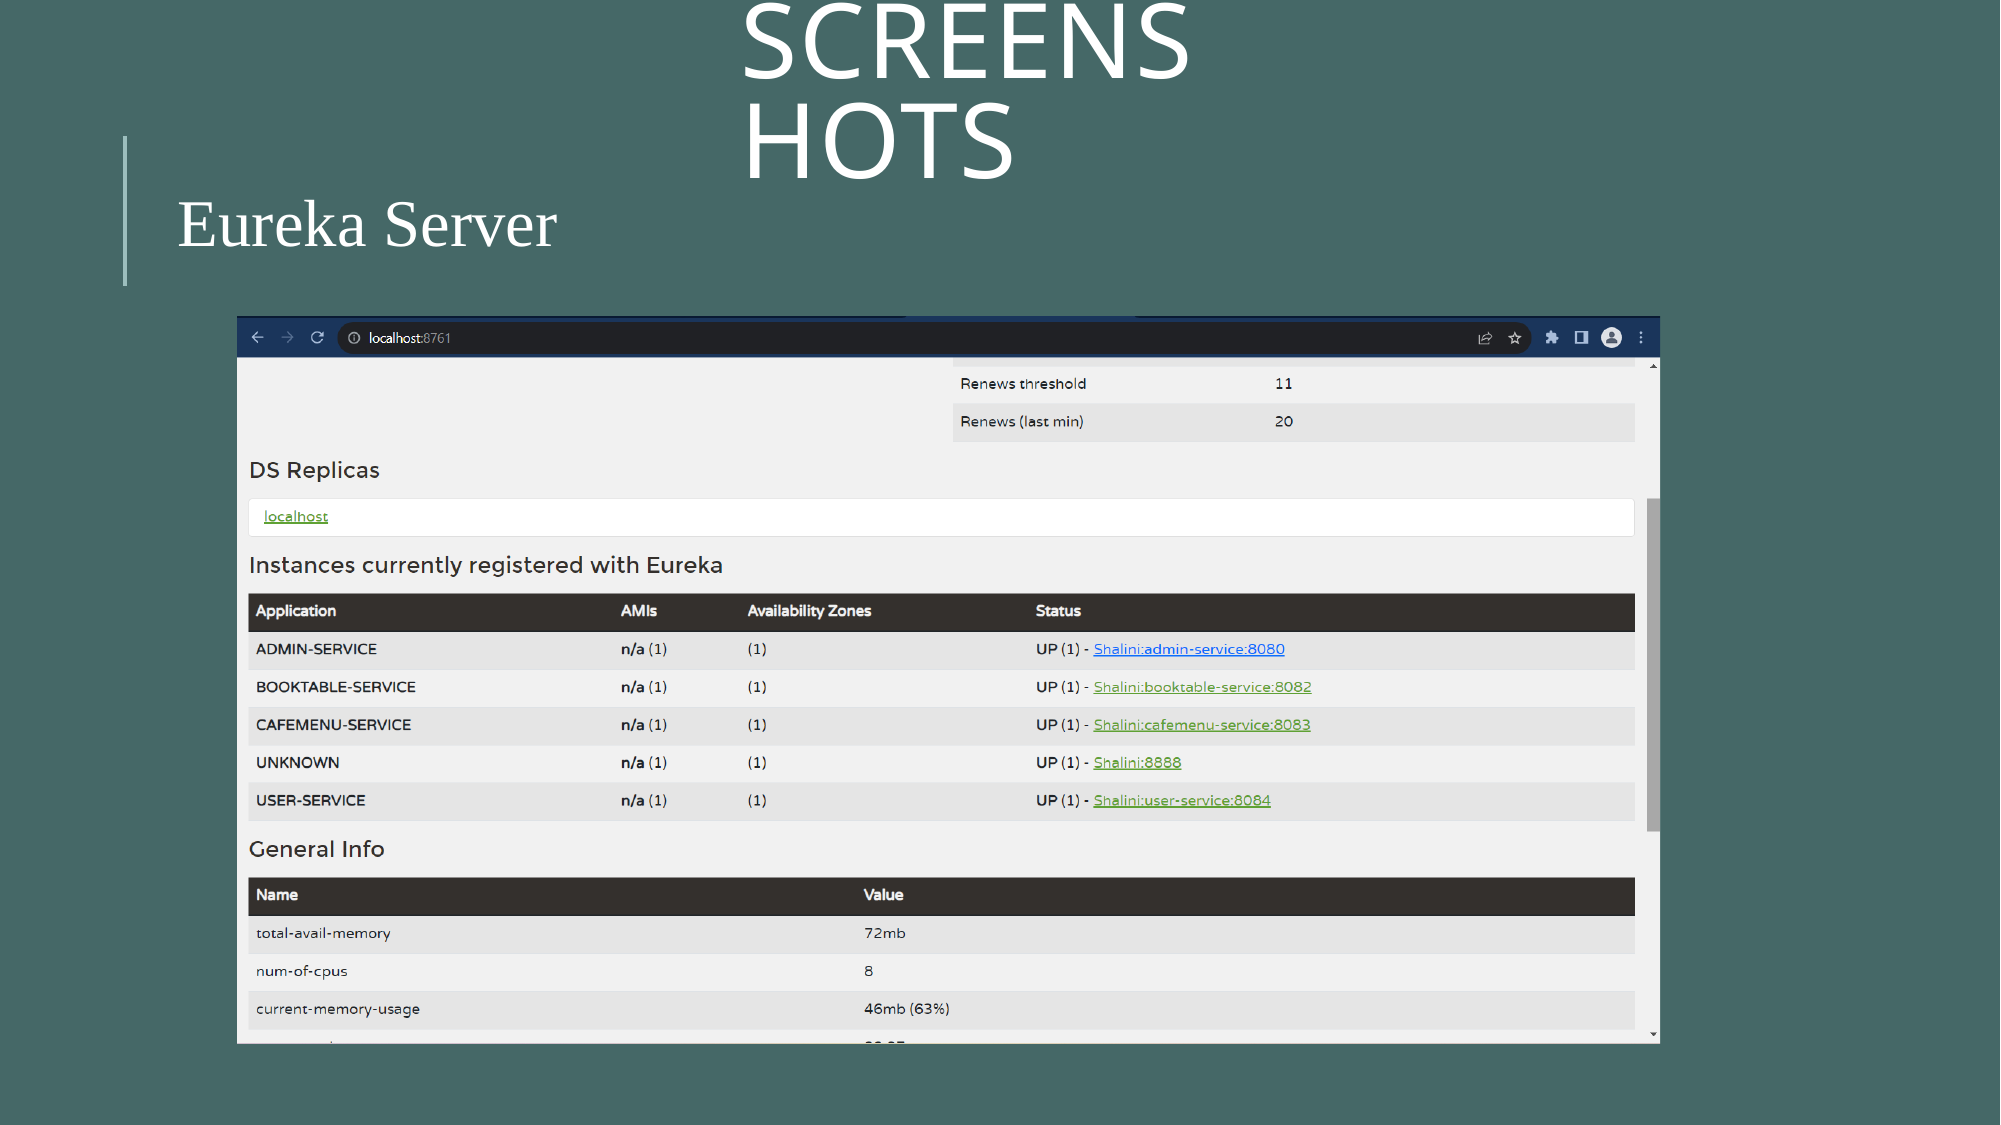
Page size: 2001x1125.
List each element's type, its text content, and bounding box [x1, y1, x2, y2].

title ScreenShots [725, 15, 1213, 182]
list Eureka Server [170, 181, 657, 257]
picture [236, 316, 1661, 1045]
